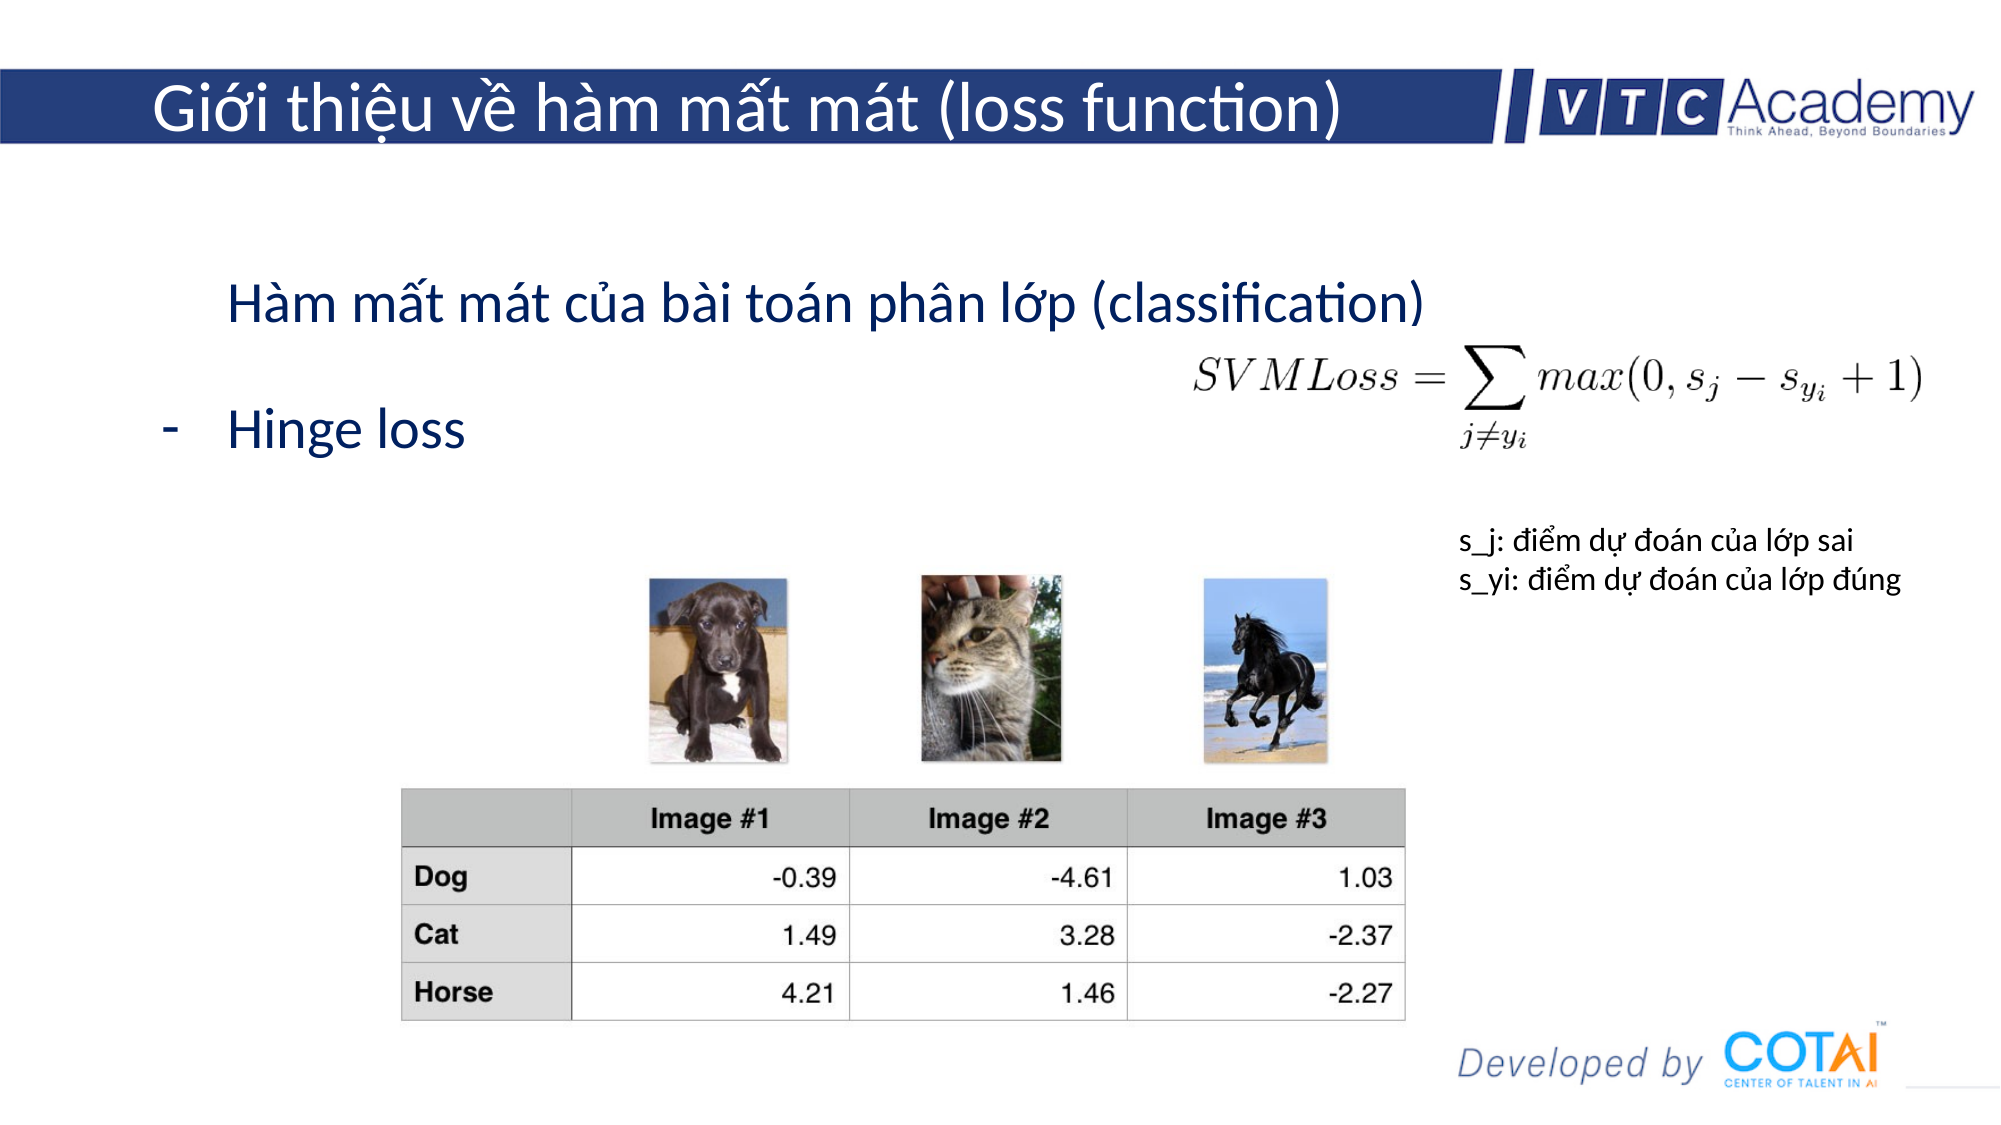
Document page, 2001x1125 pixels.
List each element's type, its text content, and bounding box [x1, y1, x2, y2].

list Hàm mất mát của bài toán phân lớp (classification) Hinge loss [137, 222, 1863, 936]
picture [0, 0, 2001, 1125]
title Giới thiệu về hàm mất mát (loss function) [137, 62, 1863, 155]
text_box s_j: điểm dự đoán của lớp sai s_yi: điểm dự đoán của lớp đúng [1443, 502, 1934, 795]
